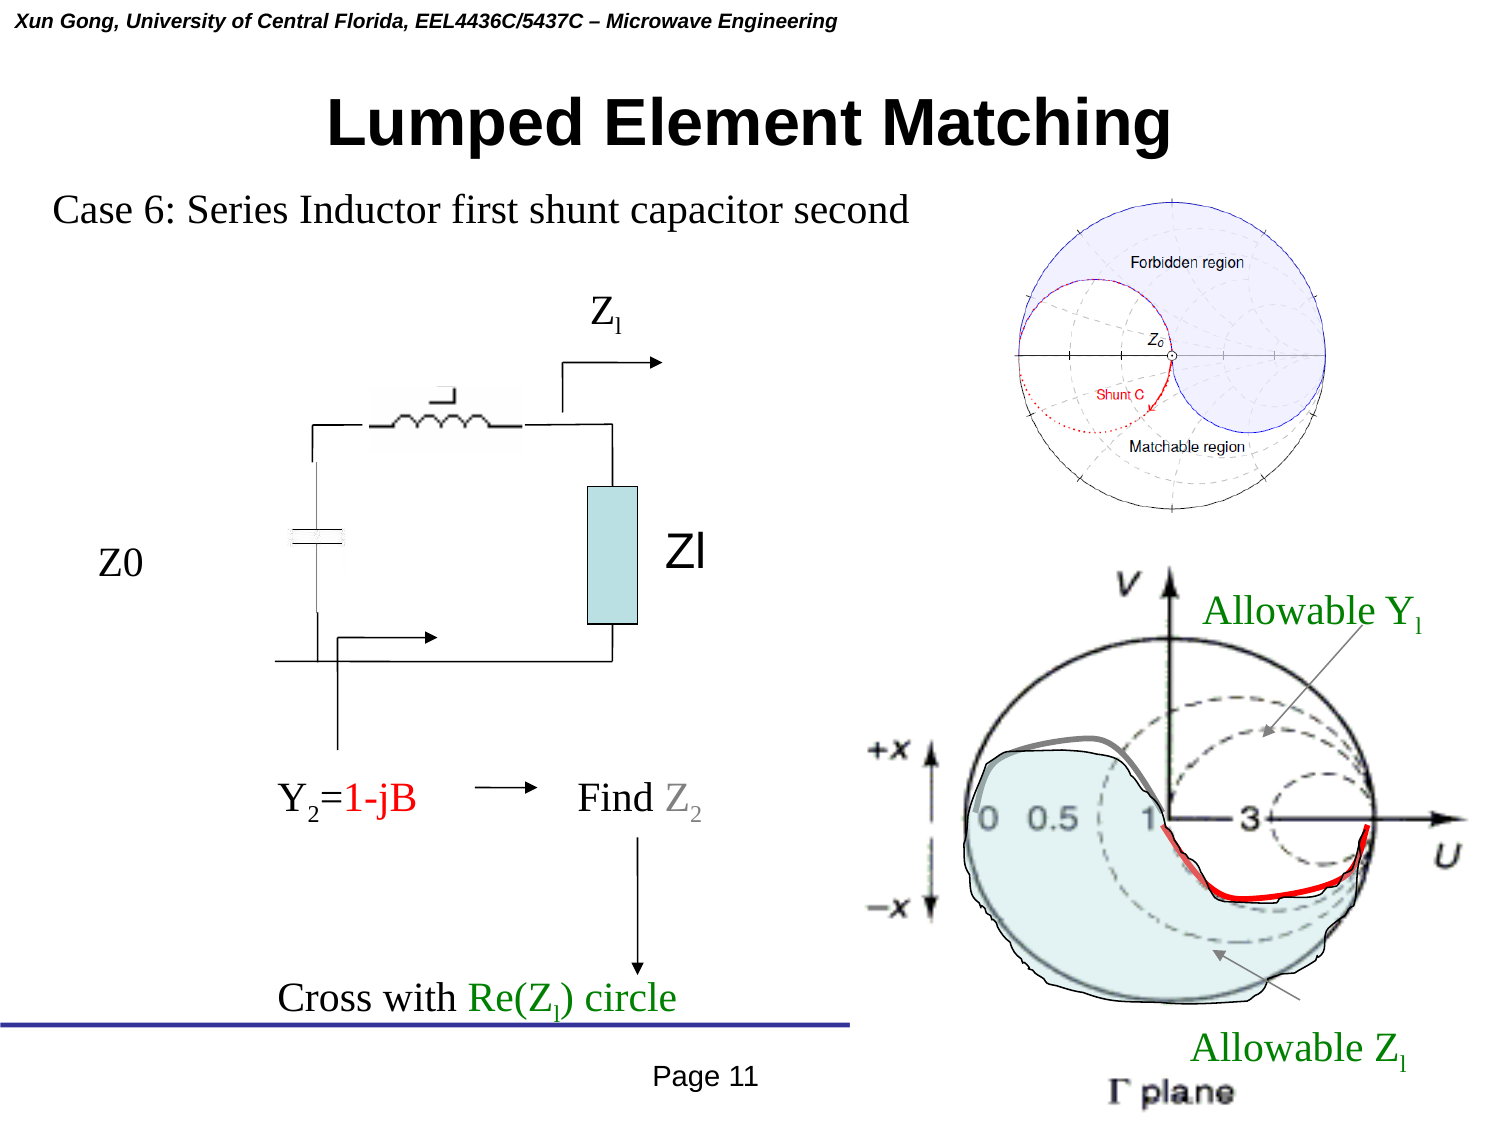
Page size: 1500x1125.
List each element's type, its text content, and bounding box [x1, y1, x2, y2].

text_box Zl [575, 275, 763, 347]
title Lumped Element Matching [75, 62, 1425, 175]
text_box Zl [650, 511, 850, 587]
text_box [631, 837, 644, 976]
picture [368, 385, 523, 453]
picture [979, 183, 1368, 542]
text_box Y2=1-jB [262, 762, 562, 835]
text_box Z0 [82, 527, 183, 593]
text_box [562, 356, 663, 369]
text_box [587, 486, 638, 624]
text_box [474, 781, 538, 794]
picture [274, 462, 347, 613]
text_box Case 6: Series Inductor first shunt capacitor second [37, 174, 1313, 240]
text_box Find Z2 [562, 762, 763, 835]
text_box Cross with Re(Zl) circle [262, 962, 788, 1035]
picture [849, 549, 1500, 1125]
text_box [337, 631, 438, 644]
